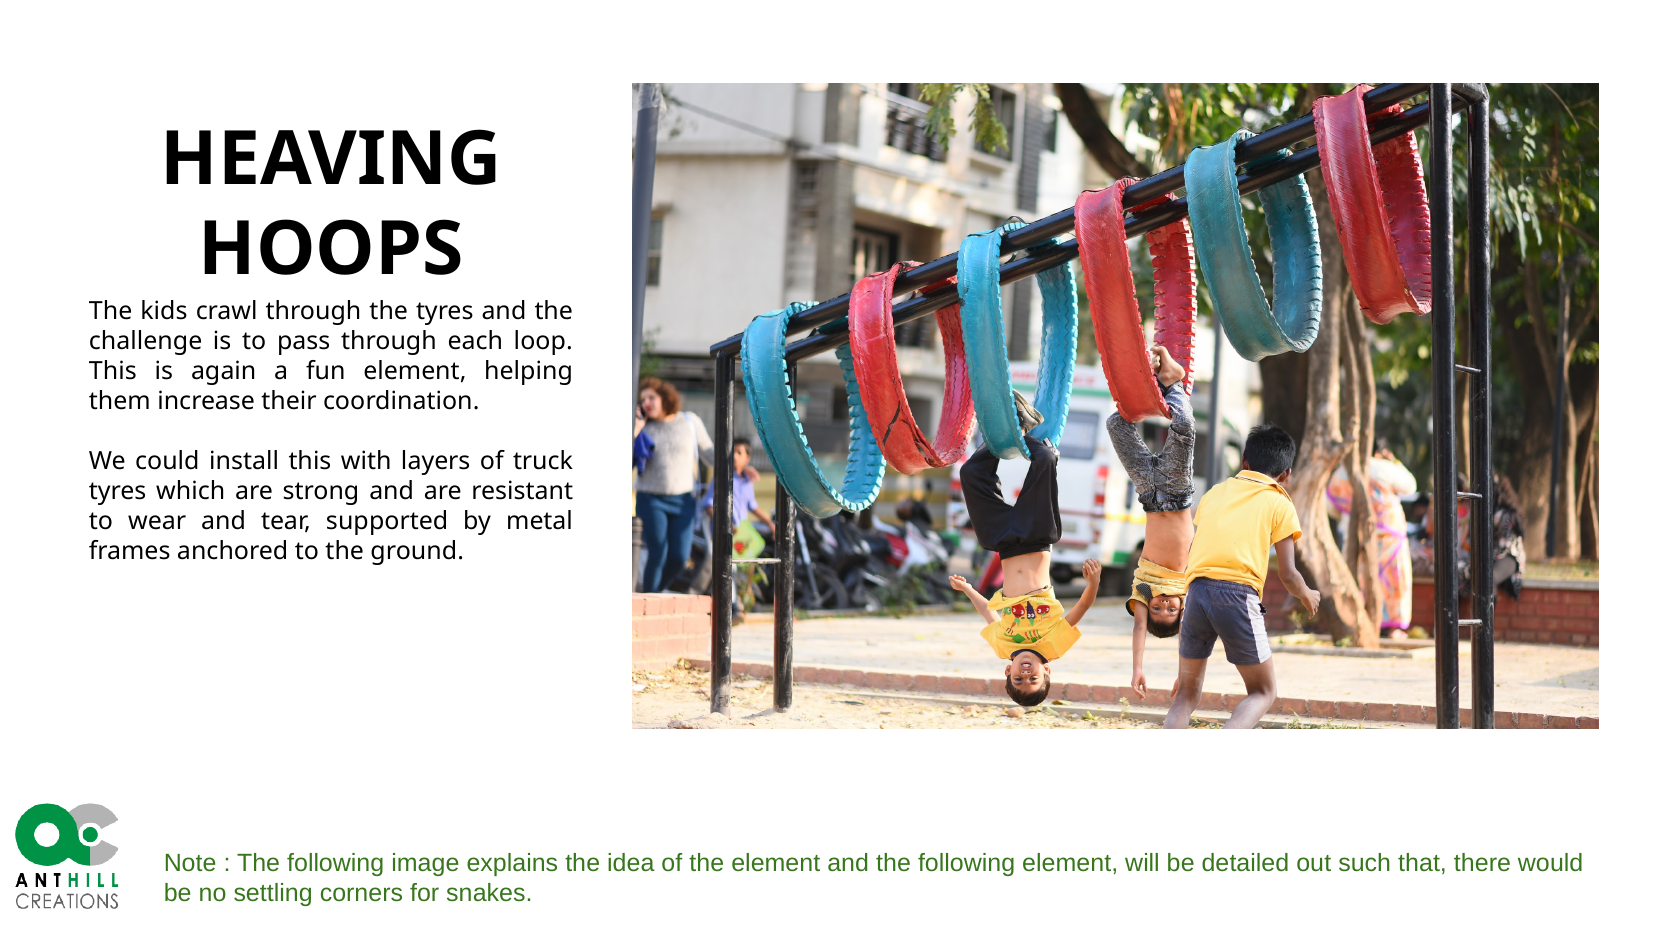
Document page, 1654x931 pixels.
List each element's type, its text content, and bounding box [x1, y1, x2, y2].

picture [631, 83, 1599, 730]
text_box HEAVING HOOPS [30, 94, 626, 198]
text_box Note : The following image explains the idea of the element and the following element, will be detailed out such that, there would be no settling corners for snakes. [148, 831, 1622, 919]
text_box The kids crawl through the tyres and the challenge is to pass through each loop. This is again a fun element, helping them increase their coordination. We could install this with layers of truck tyres which are strong and are resistant to wear and tear, supported by metal frames anchored to the ground. [74, 279, 589, 729]
picture [11, 798, 122, 919]
